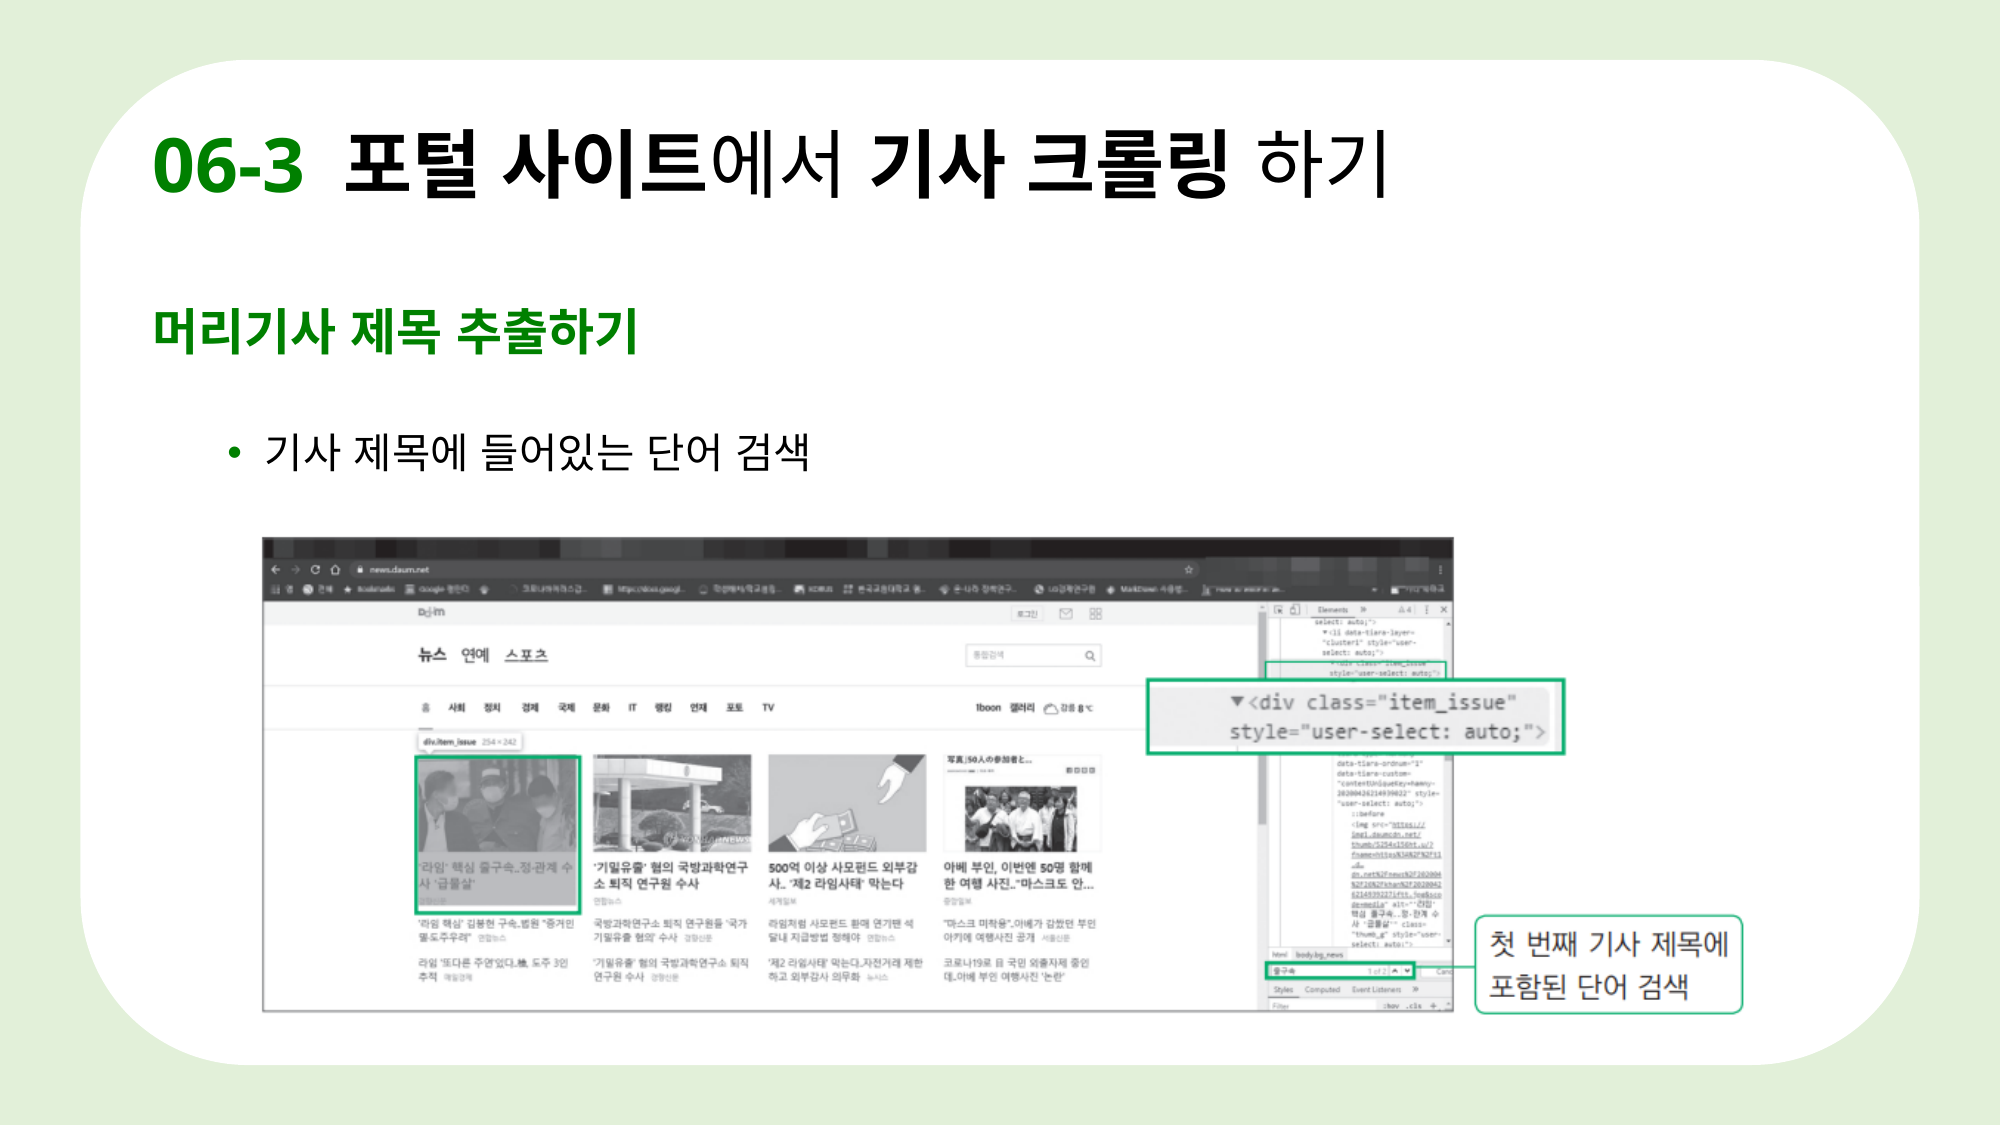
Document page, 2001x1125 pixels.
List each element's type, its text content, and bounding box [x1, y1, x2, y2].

picture [252, 527, 1748, 1025]
title 06-3 포털 사이트에서 기사 크롤링 하기 [137, 59, 1863, 278]
list 머리기사 제목 추출하기 기사 제목에 들어있는 단어 검색 [137, 299, 1863, 1014]
